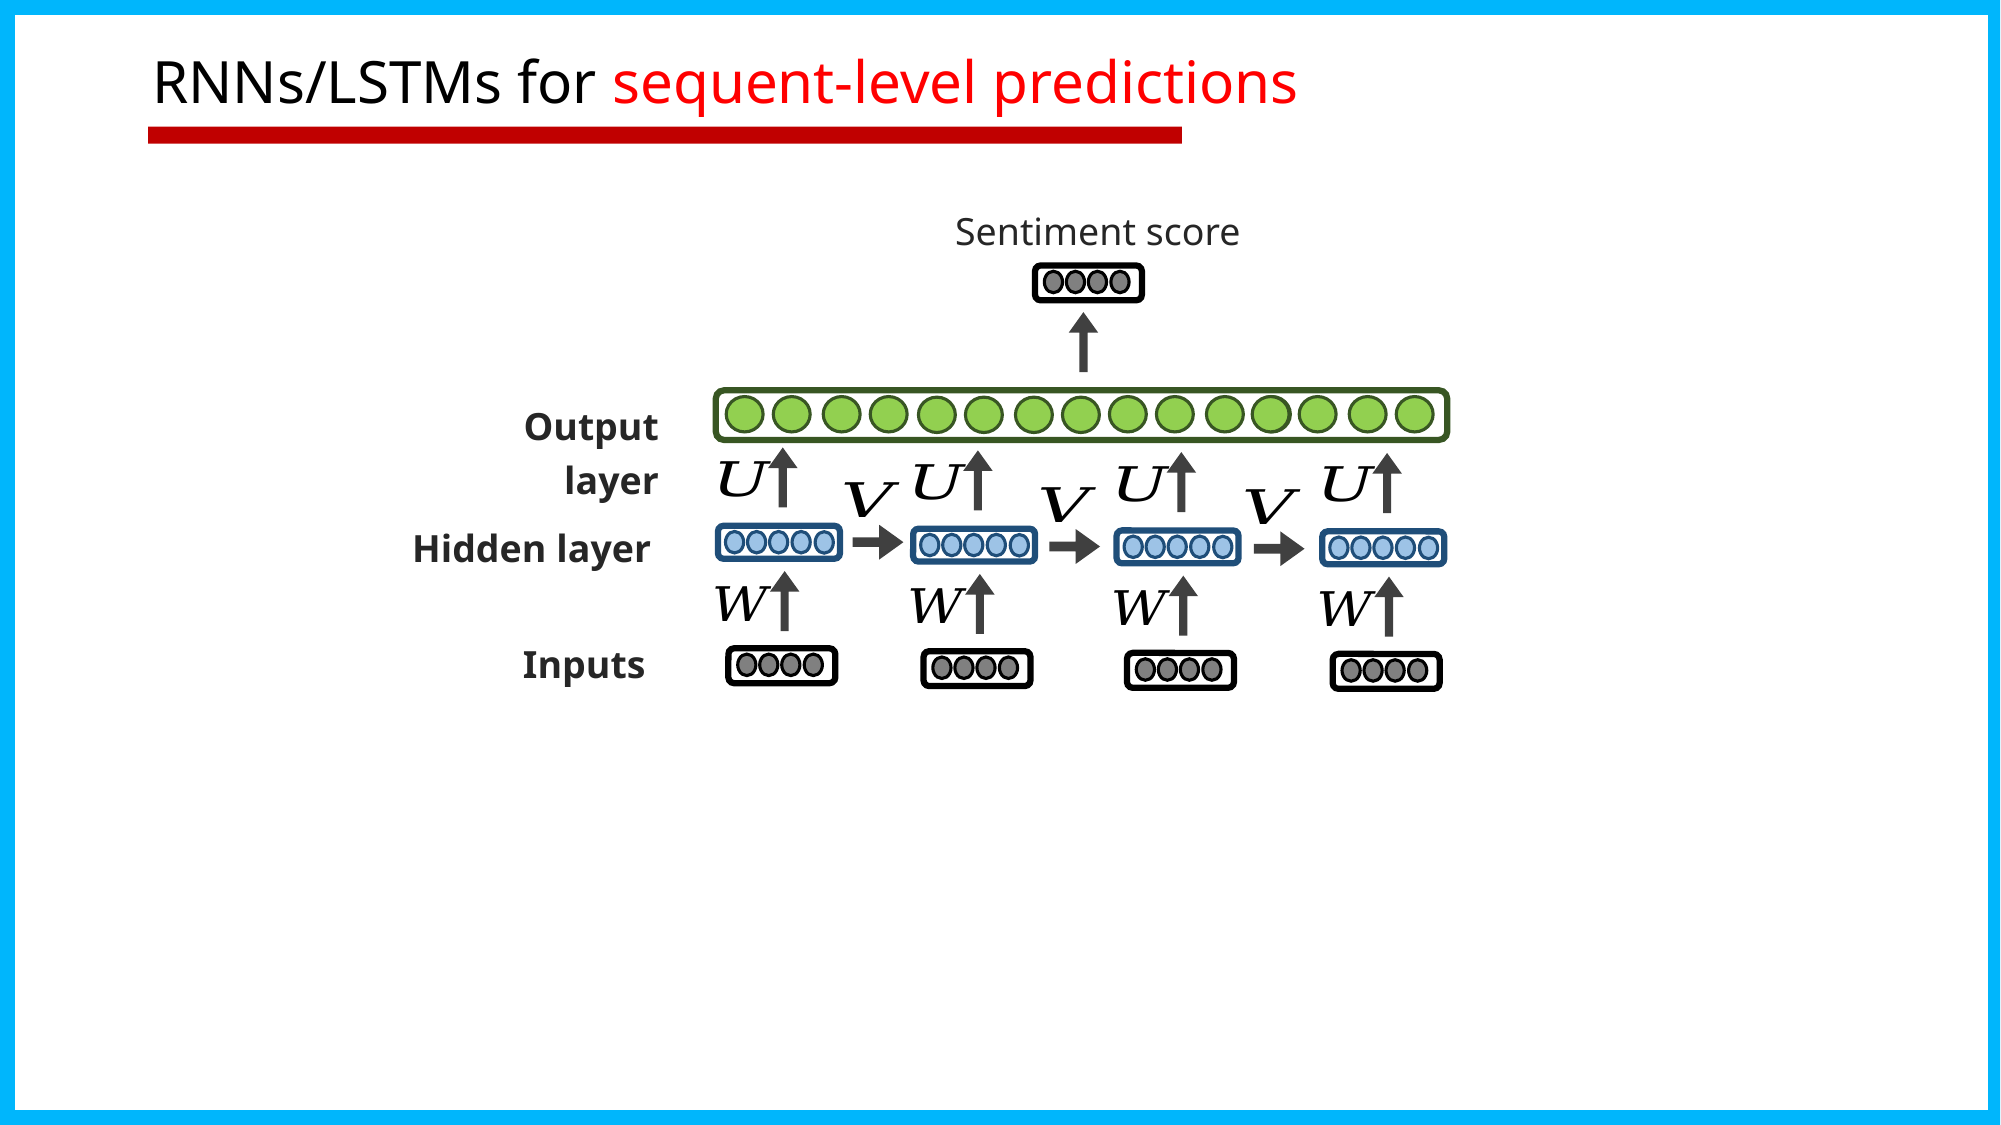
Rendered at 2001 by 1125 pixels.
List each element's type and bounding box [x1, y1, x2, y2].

text_box [852, 205, 1344, 262]
text_box [1164, 450, 1199, 514]
text_box [1066, 310, 1101, 374]
text_box [963, 572, 997, 635]
text_box [766, 445, 800, 509]
text_box [961, 448, 995, 512]
text_box [912, 527, 1037, 563]
text_box [1166, 573, 1201, 637]
text_box [767, 569, 802, 633]
text_box [1252, 529, 1307, 569]
text_box [1033, 264, 1143, 302]
text_box [397, 624, 661, 674]
text_box [851, 522, 906, 562]
text_box [1370, 451, 1404, 515]
text_box [1048, 527, 1102, 566]
title [137, 45, 1402, 144]
text_box [1331, 652, 1441, 690]
text_box [714, 389, 1449, 441]
text_box [1115, 529, 1240, 565]
text_box [727, 647, 837, 685]
text_box [1321, 530, 1446, 566]
text_box [1125, 651, 1235, 689]
text_box [423, 386, 674, 437]
text_box [147, 126, 1183, 145]
text_box [922, 650, 1032, 688]
text_box [716, 524, 841, 560]
text_box [376, 508, 667, 559]
text_box [1372, 574, 1406, 638]
